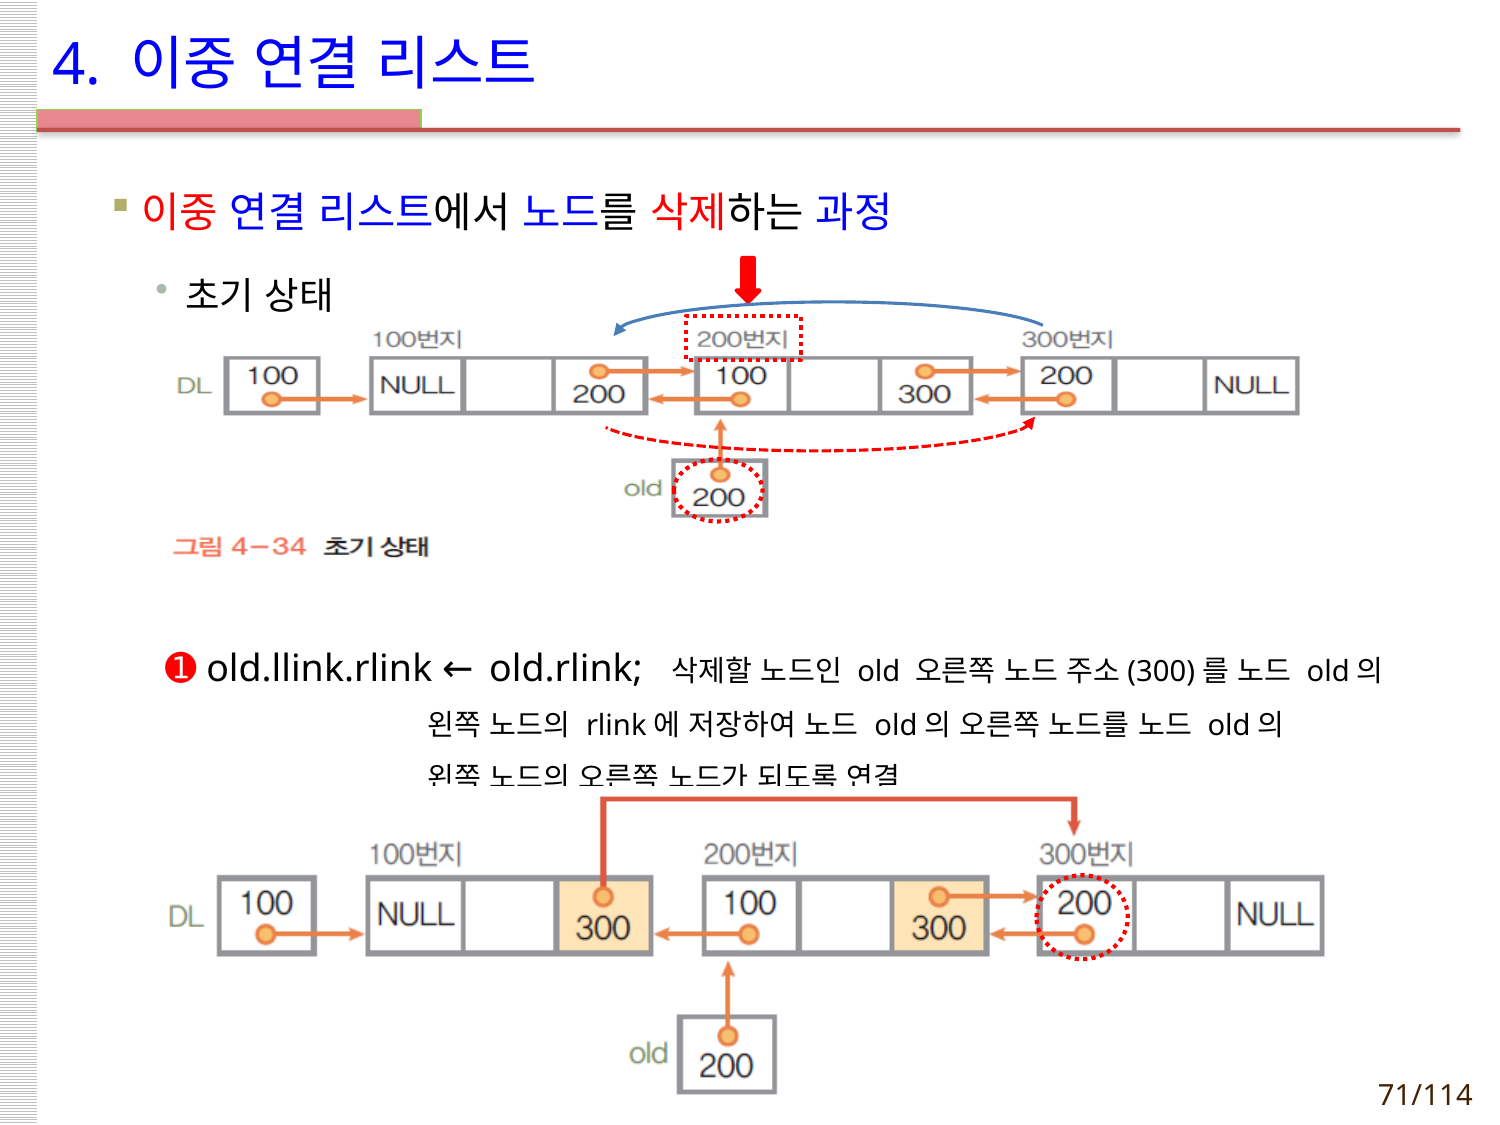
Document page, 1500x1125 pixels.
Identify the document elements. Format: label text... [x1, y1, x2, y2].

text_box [166, 257, 1306, 563]
title 4. 이중 연결 리스트 [37, 13, 1278, 109]
picture [164, 786, 1331, 1105]
list 이중 연결 리스트에서 노드를 삭제하는 과정 초기 상태 ➊ old.llink.rlink ← old.rlink; 삭제할 노드인 old 오른쪽 노드 주소(300)를 노드 old의 왼쪽 노드의 rlink에 저장하여 노드 old의 오른쪽 노드를 노드 old의 왼쪽 노드의 오른쪽 노드가 되도록 연결 [37, 152, 1463, 1091]
